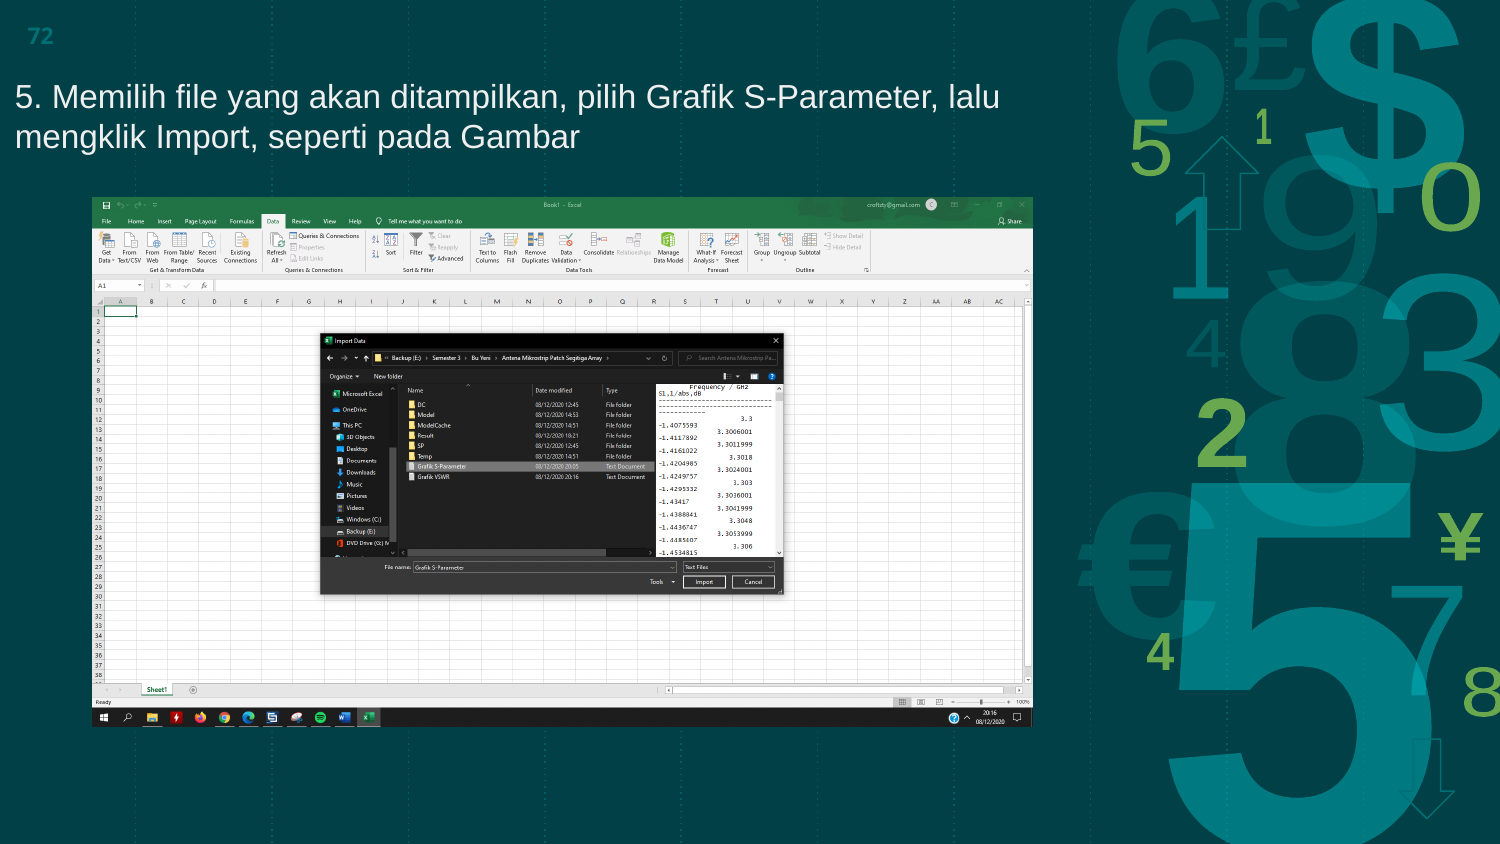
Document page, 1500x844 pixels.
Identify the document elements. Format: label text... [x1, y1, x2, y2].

text_box 5. Memilih file yang akan ditampilkan, pilih Grafik S-Parameter, lalu mengklik Import, seperti pada Gambar [0, 67, 1125, 162]
slide_number 72 [12, 6, 103, 66]
picture [92, 197, 1033, 727]
